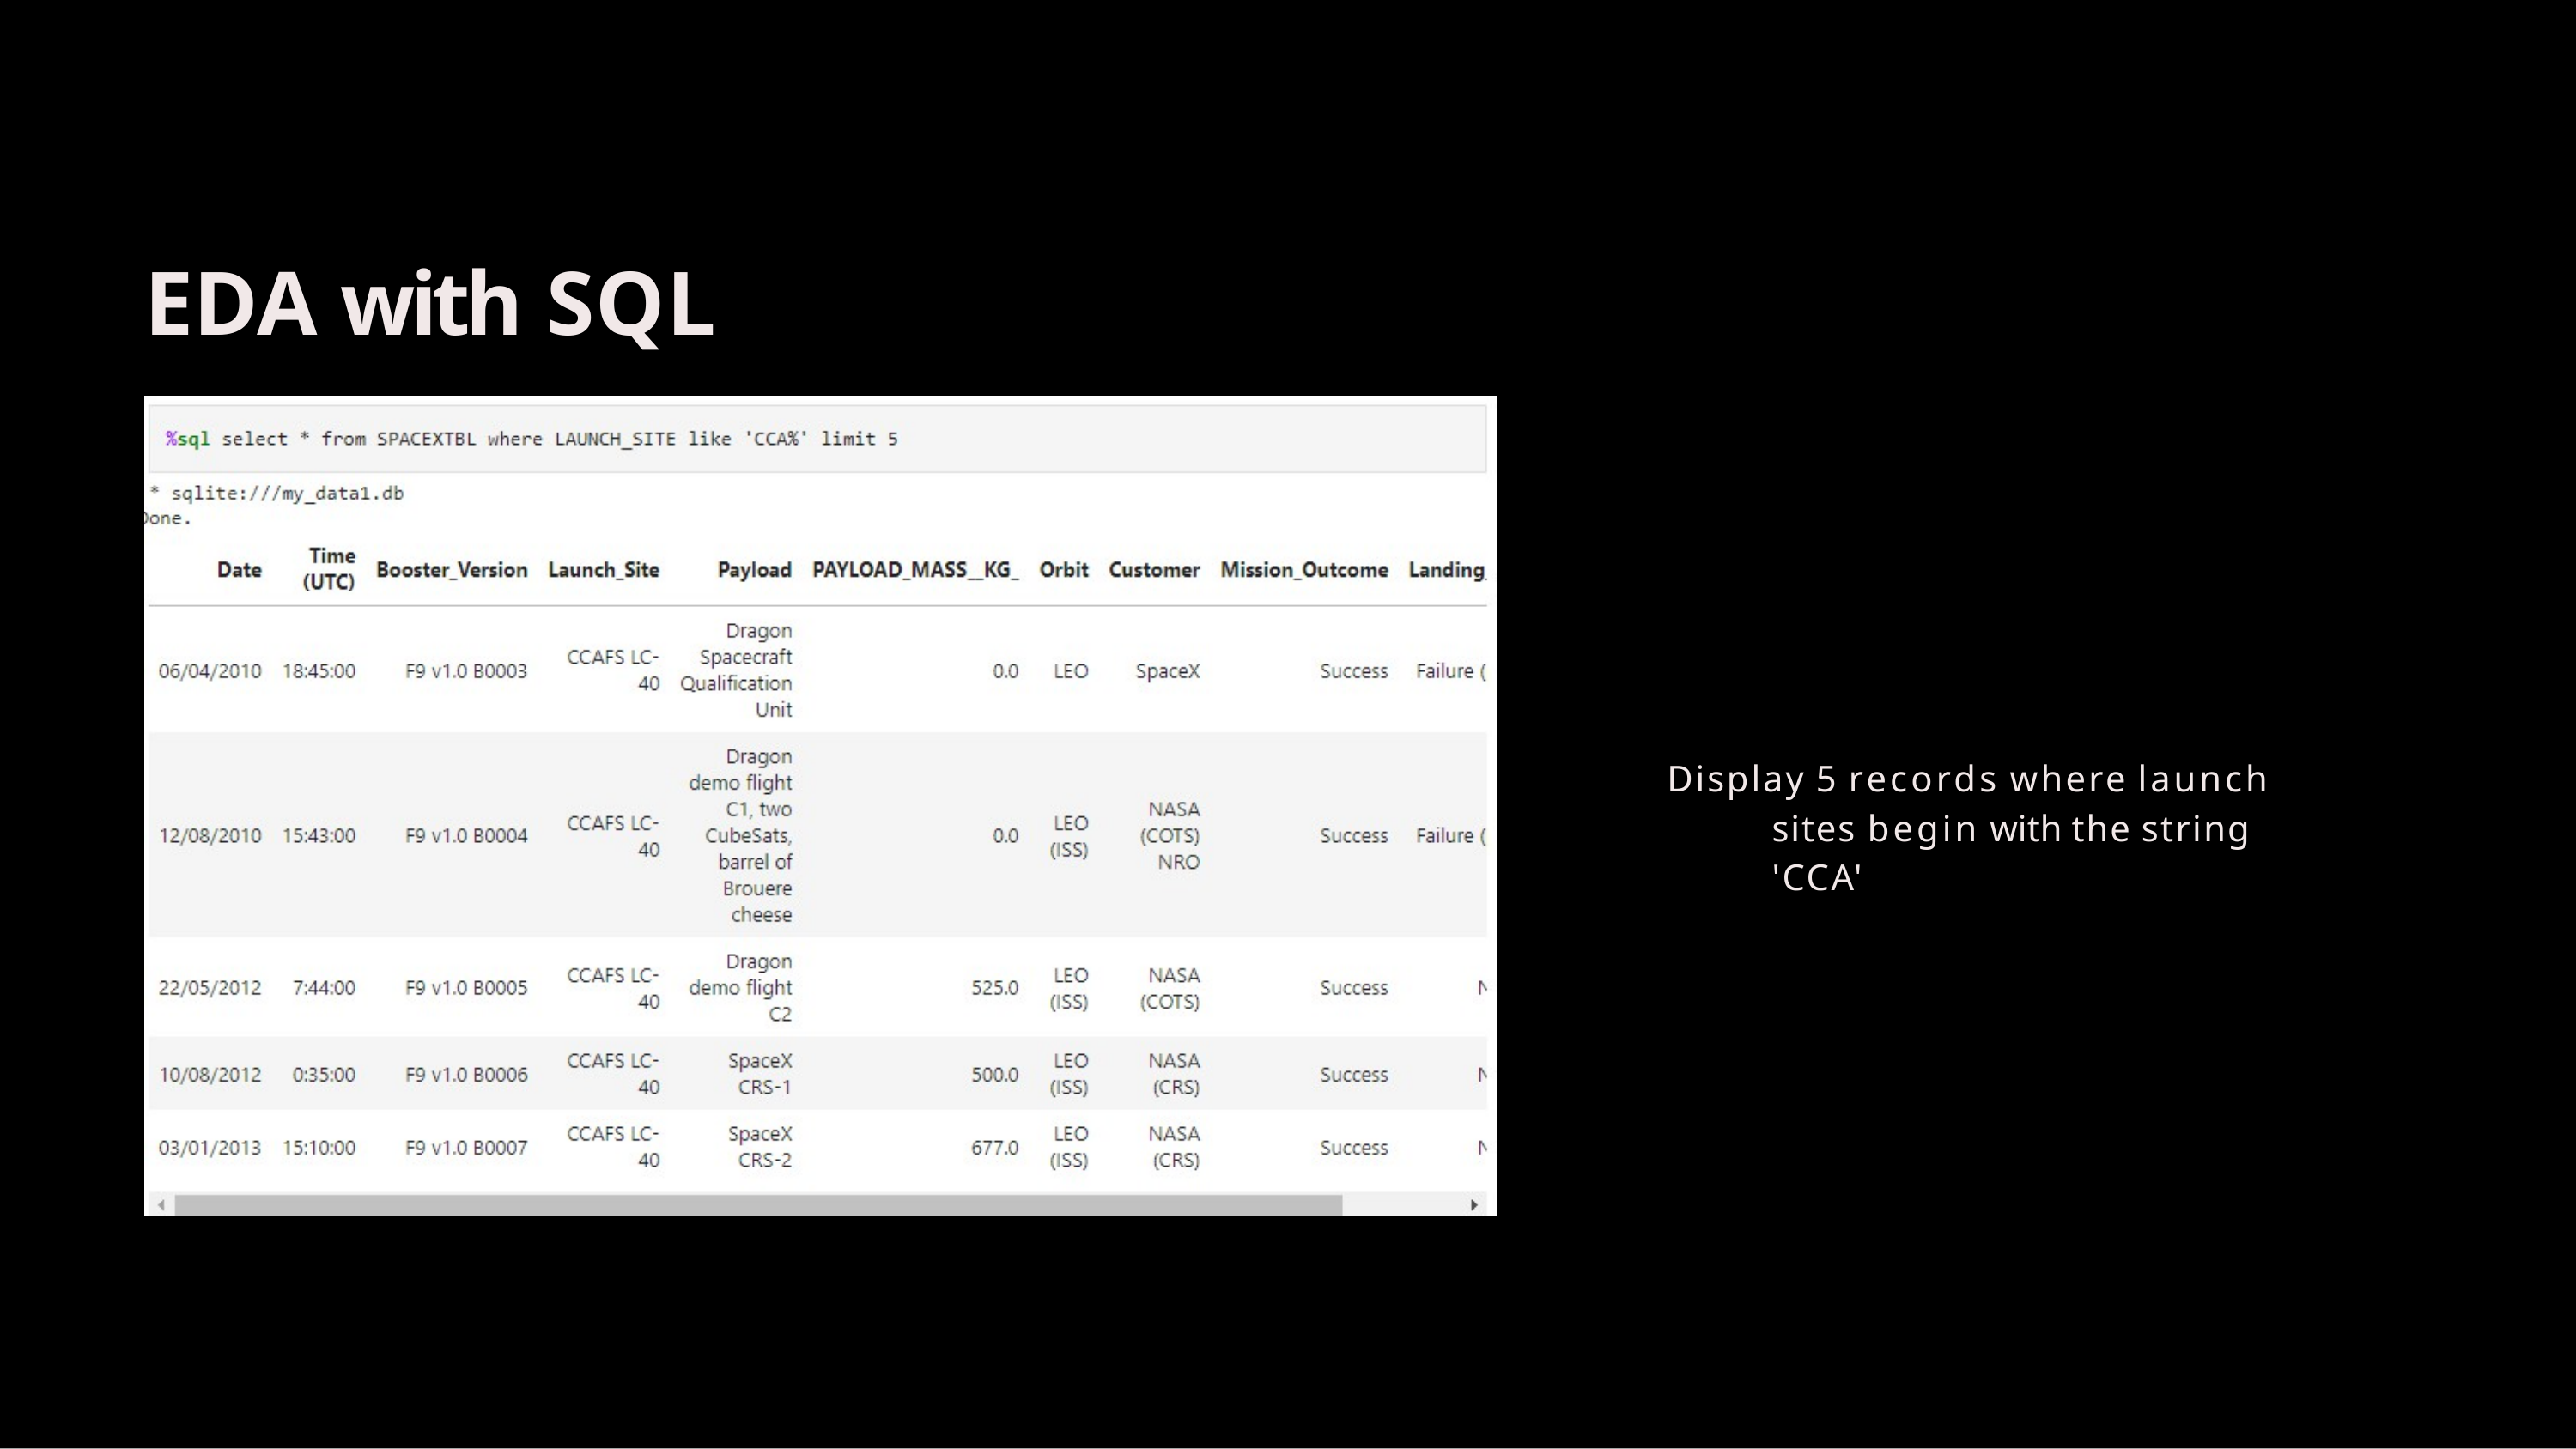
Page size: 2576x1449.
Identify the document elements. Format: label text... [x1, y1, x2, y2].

picture [144, 396, 1497, 1216]
text_box Display 5 records where launch sites begin with the string 'CCA' [1665, 748, 2336, 899]
title EDA with SQL [120, 221, 1895, 489]
